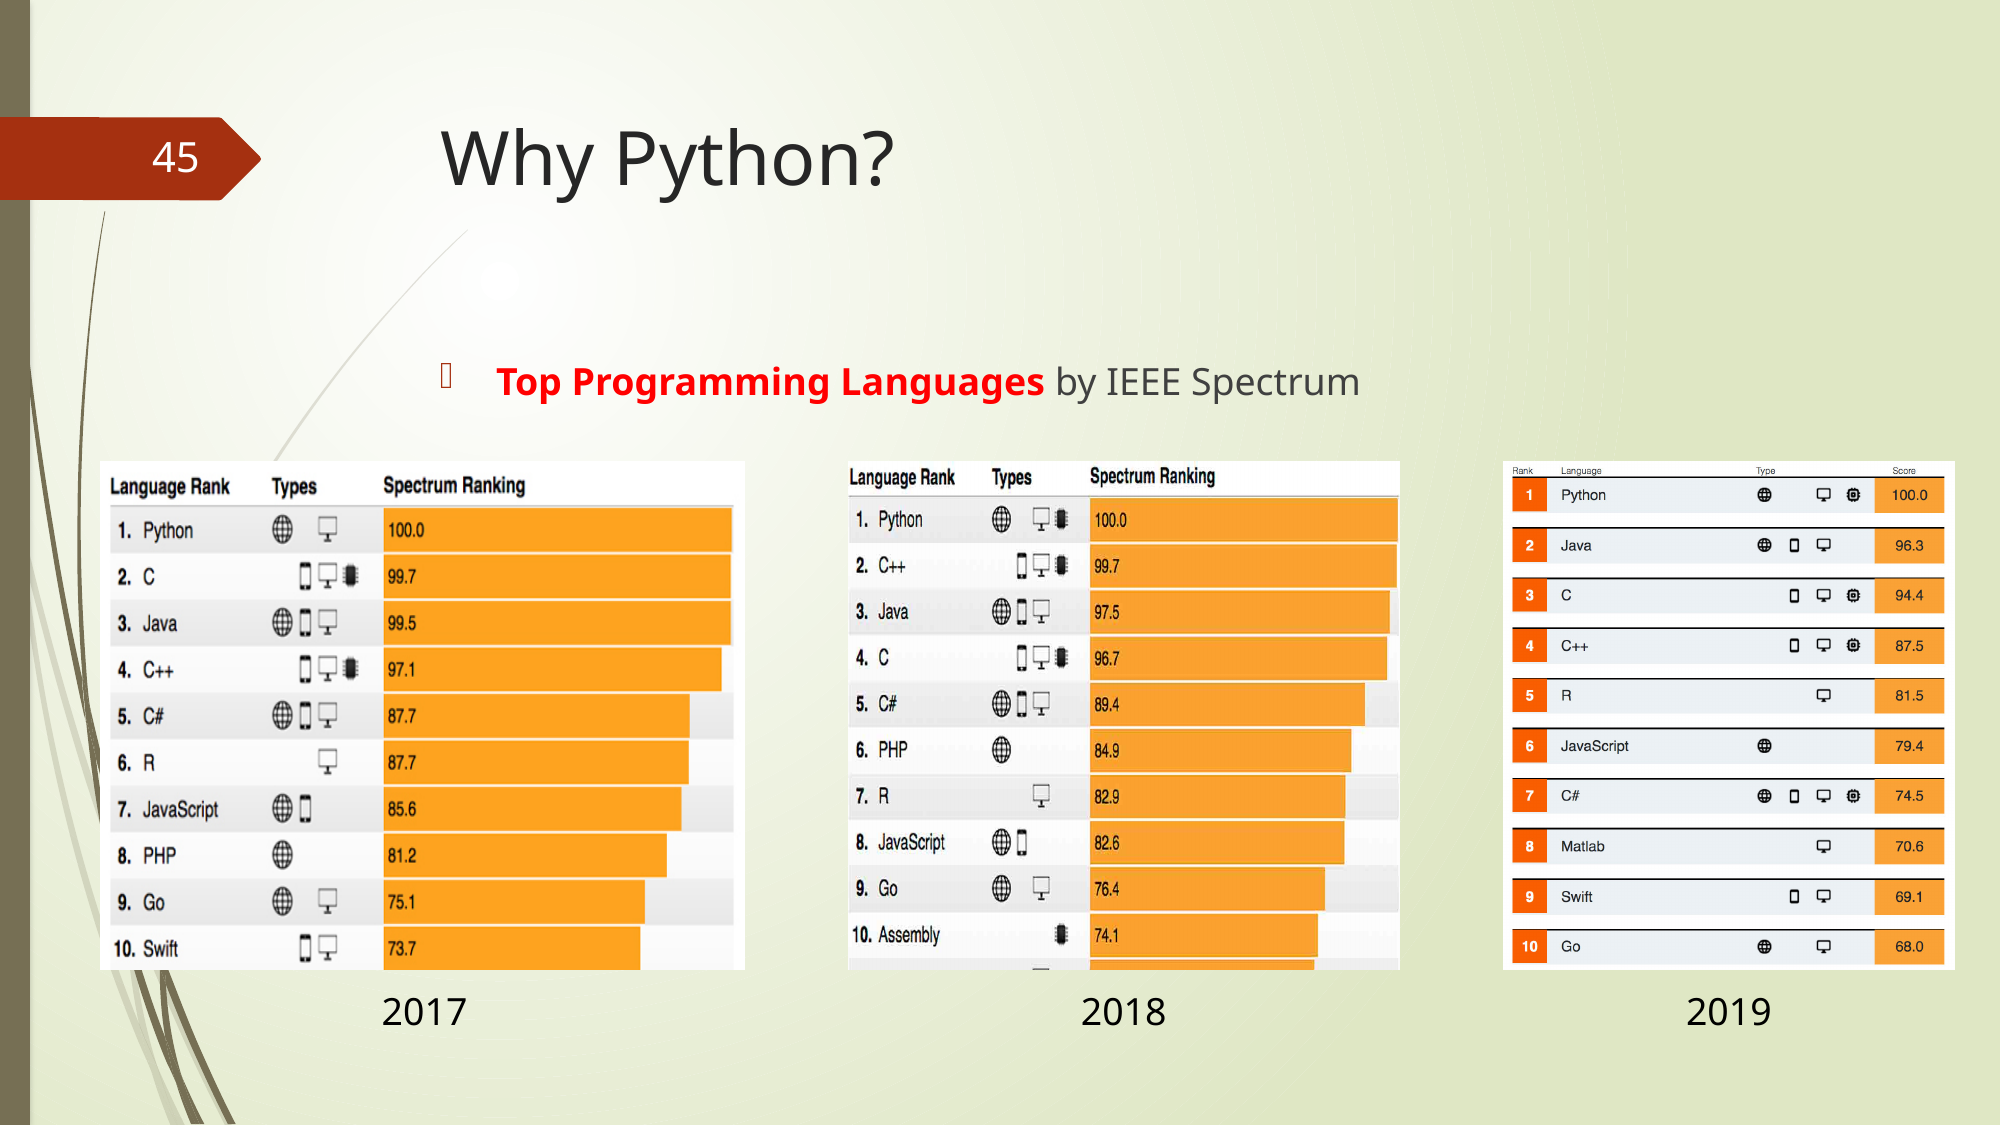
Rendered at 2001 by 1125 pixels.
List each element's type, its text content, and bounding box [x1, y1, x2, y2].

text_box 2019 [1642, 980, 1816, 1041]
slide_number 45 [87, 129, 216, 190]
text_box 2018 [1037, 980, 1210, 1041]
picture [1503, 461, 1955, 970]
text_box 2017 [346, 980, 504, 1040]
title Why Python? [425, 102, 1888, 313]
picture [99, 461, 745, 970]
list Top Programming Languages by IEEE Spectrum [424, 350, 1888, 970]
picture [848, 461, 1400, 970]
